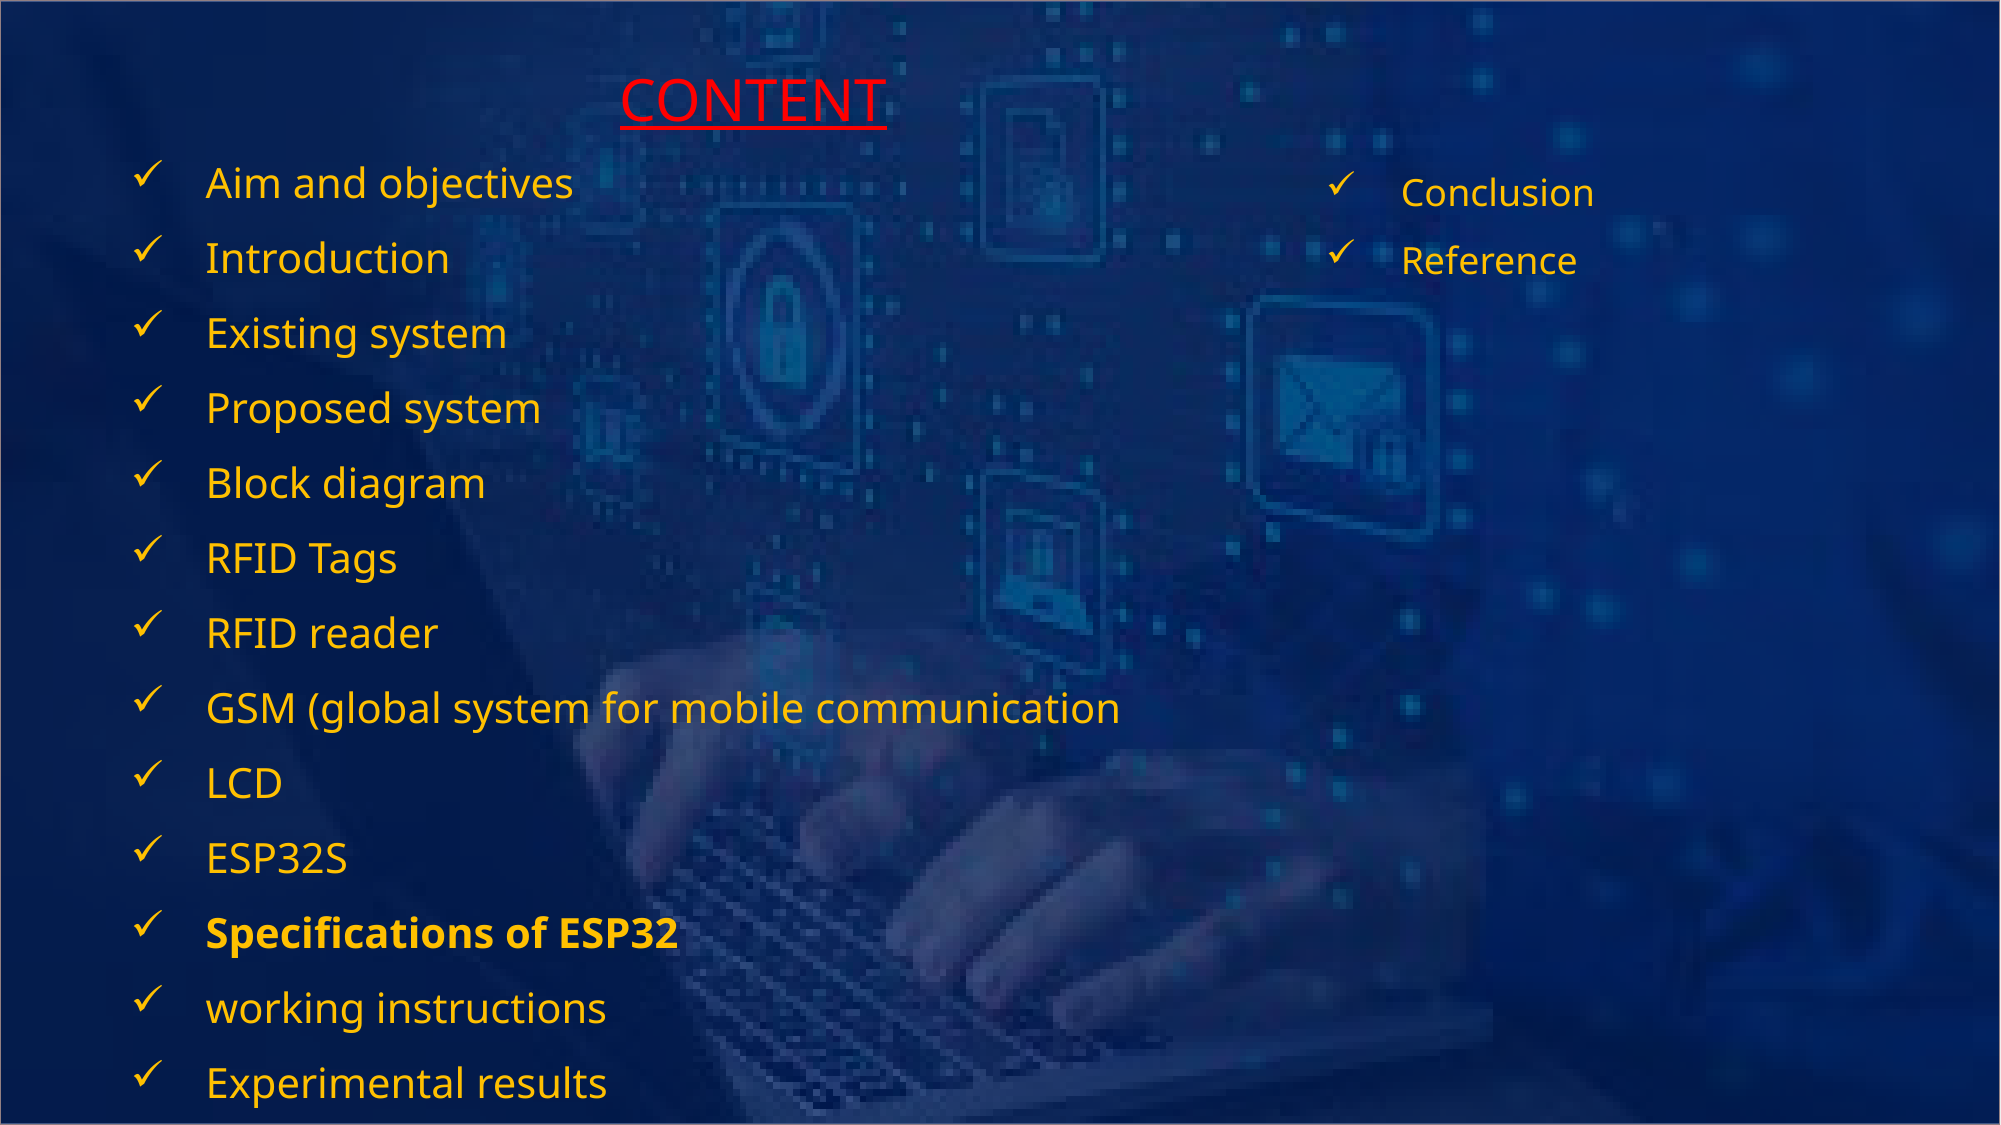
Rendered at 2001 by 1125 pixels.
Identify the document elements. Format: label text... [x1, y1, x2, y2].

title Content [604, 50, 963, 124]
list Aim and objectives Introduction Existing system Proposed system Block diagram RFID Tags RFID reader GSM (global system for mobile communication LCD ESP32S Specifications of ESP32 working instructions Experimental results [115, 124, 1280, 1125]
text_box Conclusion Reference [1311, 139, 1889, 290]
